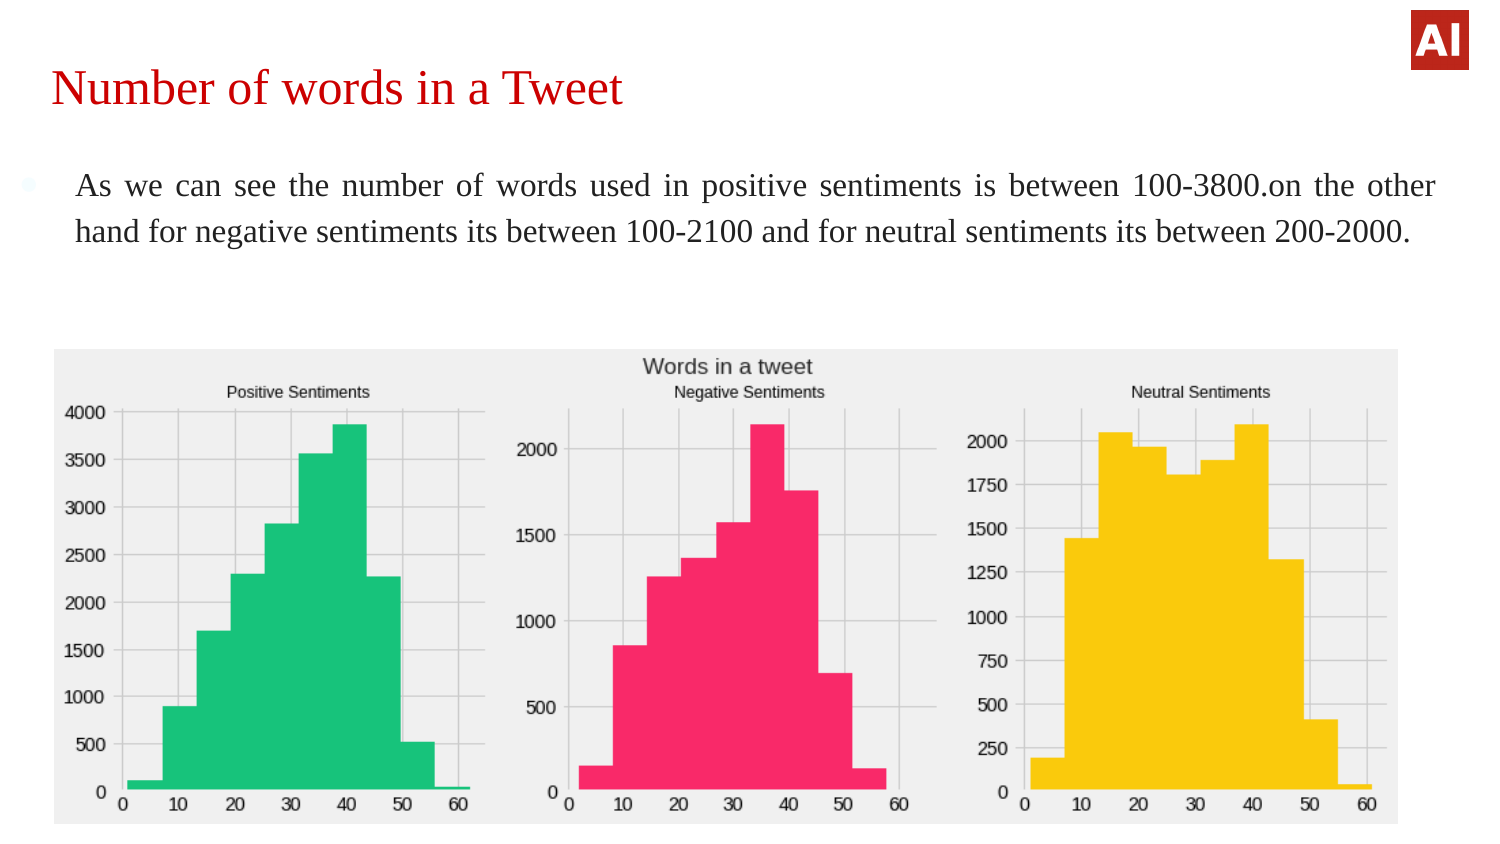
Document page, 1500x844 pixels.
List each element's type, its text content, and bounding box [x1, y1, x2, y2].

picture [54, 348, 1398, 825]
picture [1411, 10, 1469, 70]
list As we can see the number of words used in positive sentiments is between 100-3800.on the other hand for negative sentiments its between 100-2100 and for neutral sentiments its between 200-2000. [0, 157, 1439, 283]
title Number of words in a Tweet [51, 54, 1449, 149]
